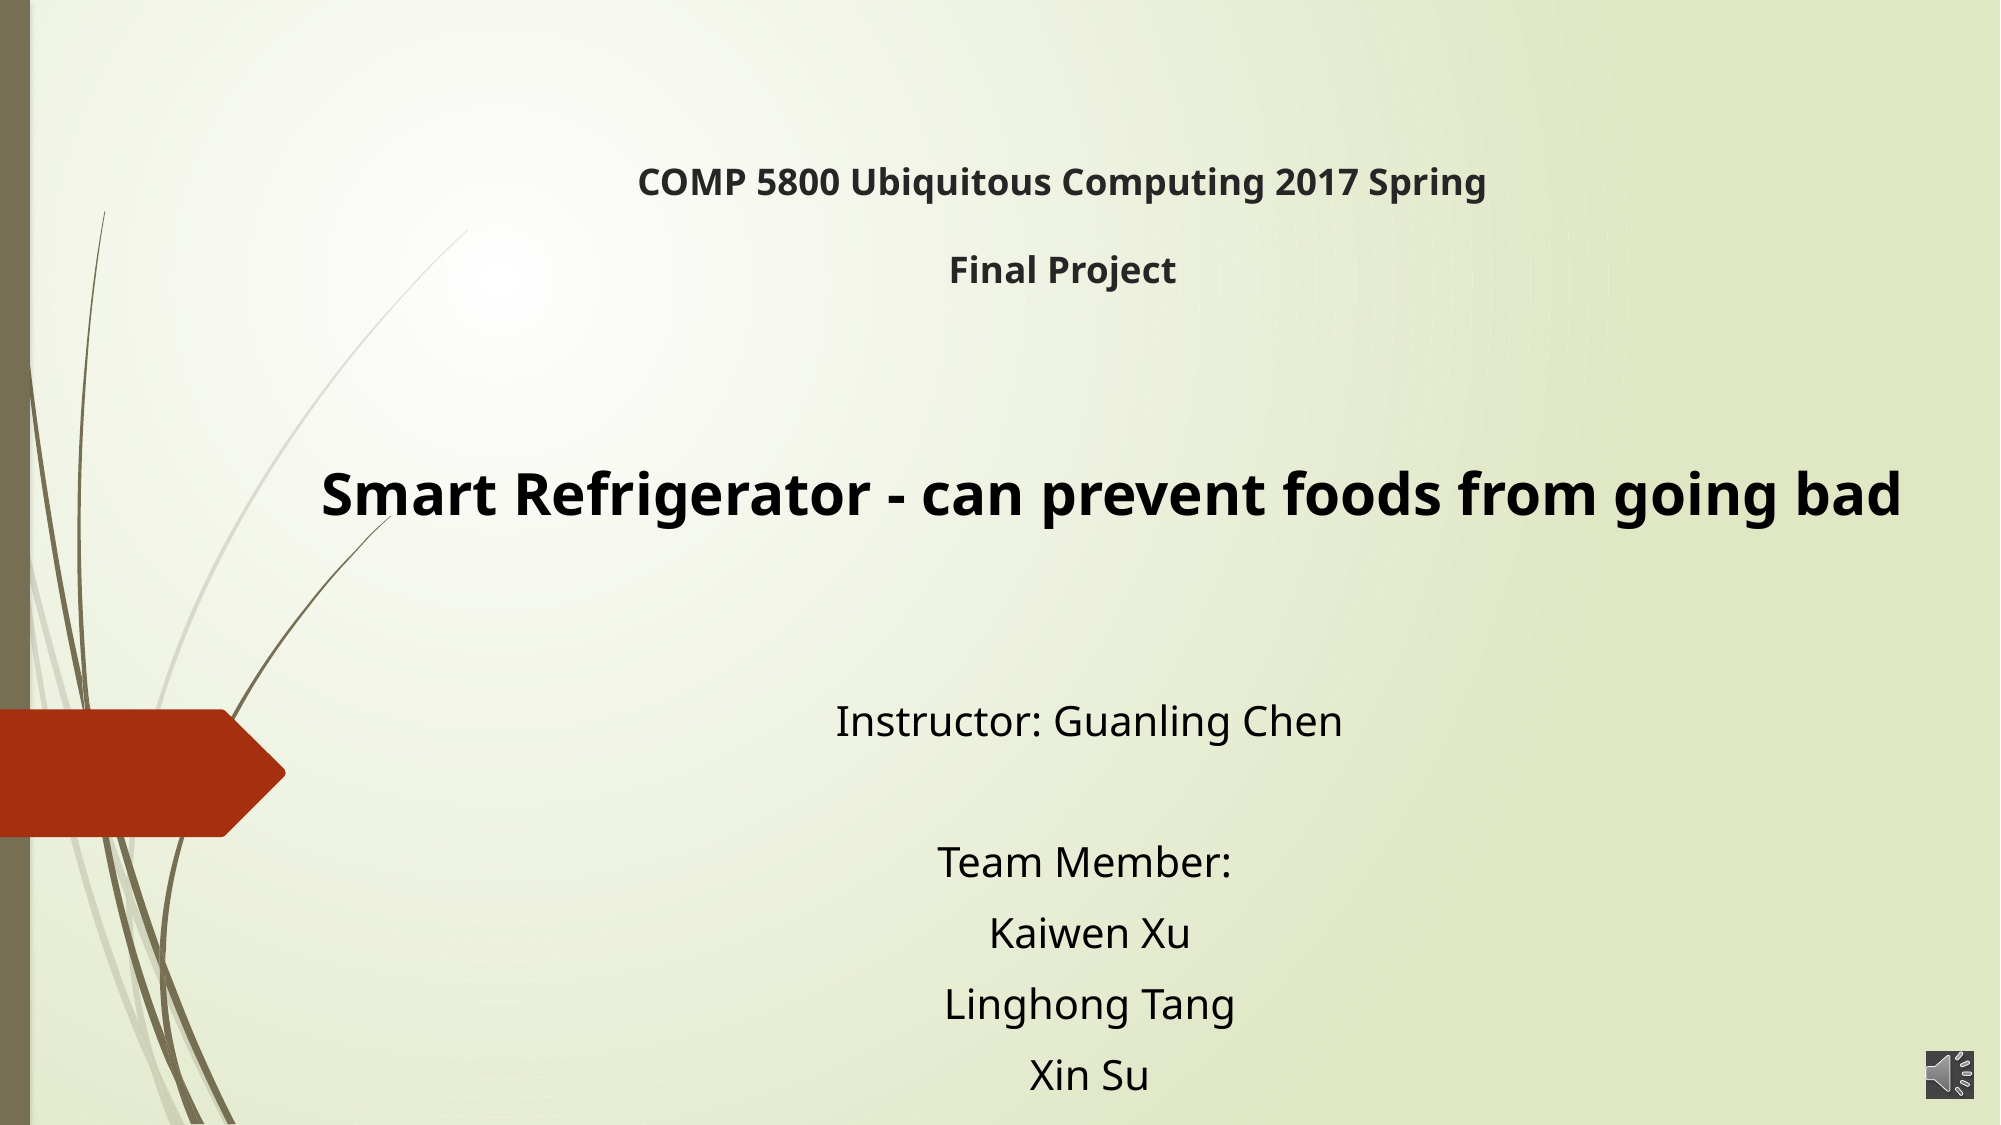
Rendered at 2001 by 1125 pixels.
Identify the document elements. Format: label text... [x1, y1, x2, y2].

picture [1924, 1049, 1976, 1101]
subtitle Instructor: Guanling Chen Team Member: Kaiwen Xu Linghong Tang Xin Su [358, 687, 1822, 987]
title COMP 5800 Ubiquitous Computing 2017 Spring Final Project [183, 150, 1943, 299]
text_box Smart Refrigerator - can prevent foods from going bad [215, 449, 2000, 535]
